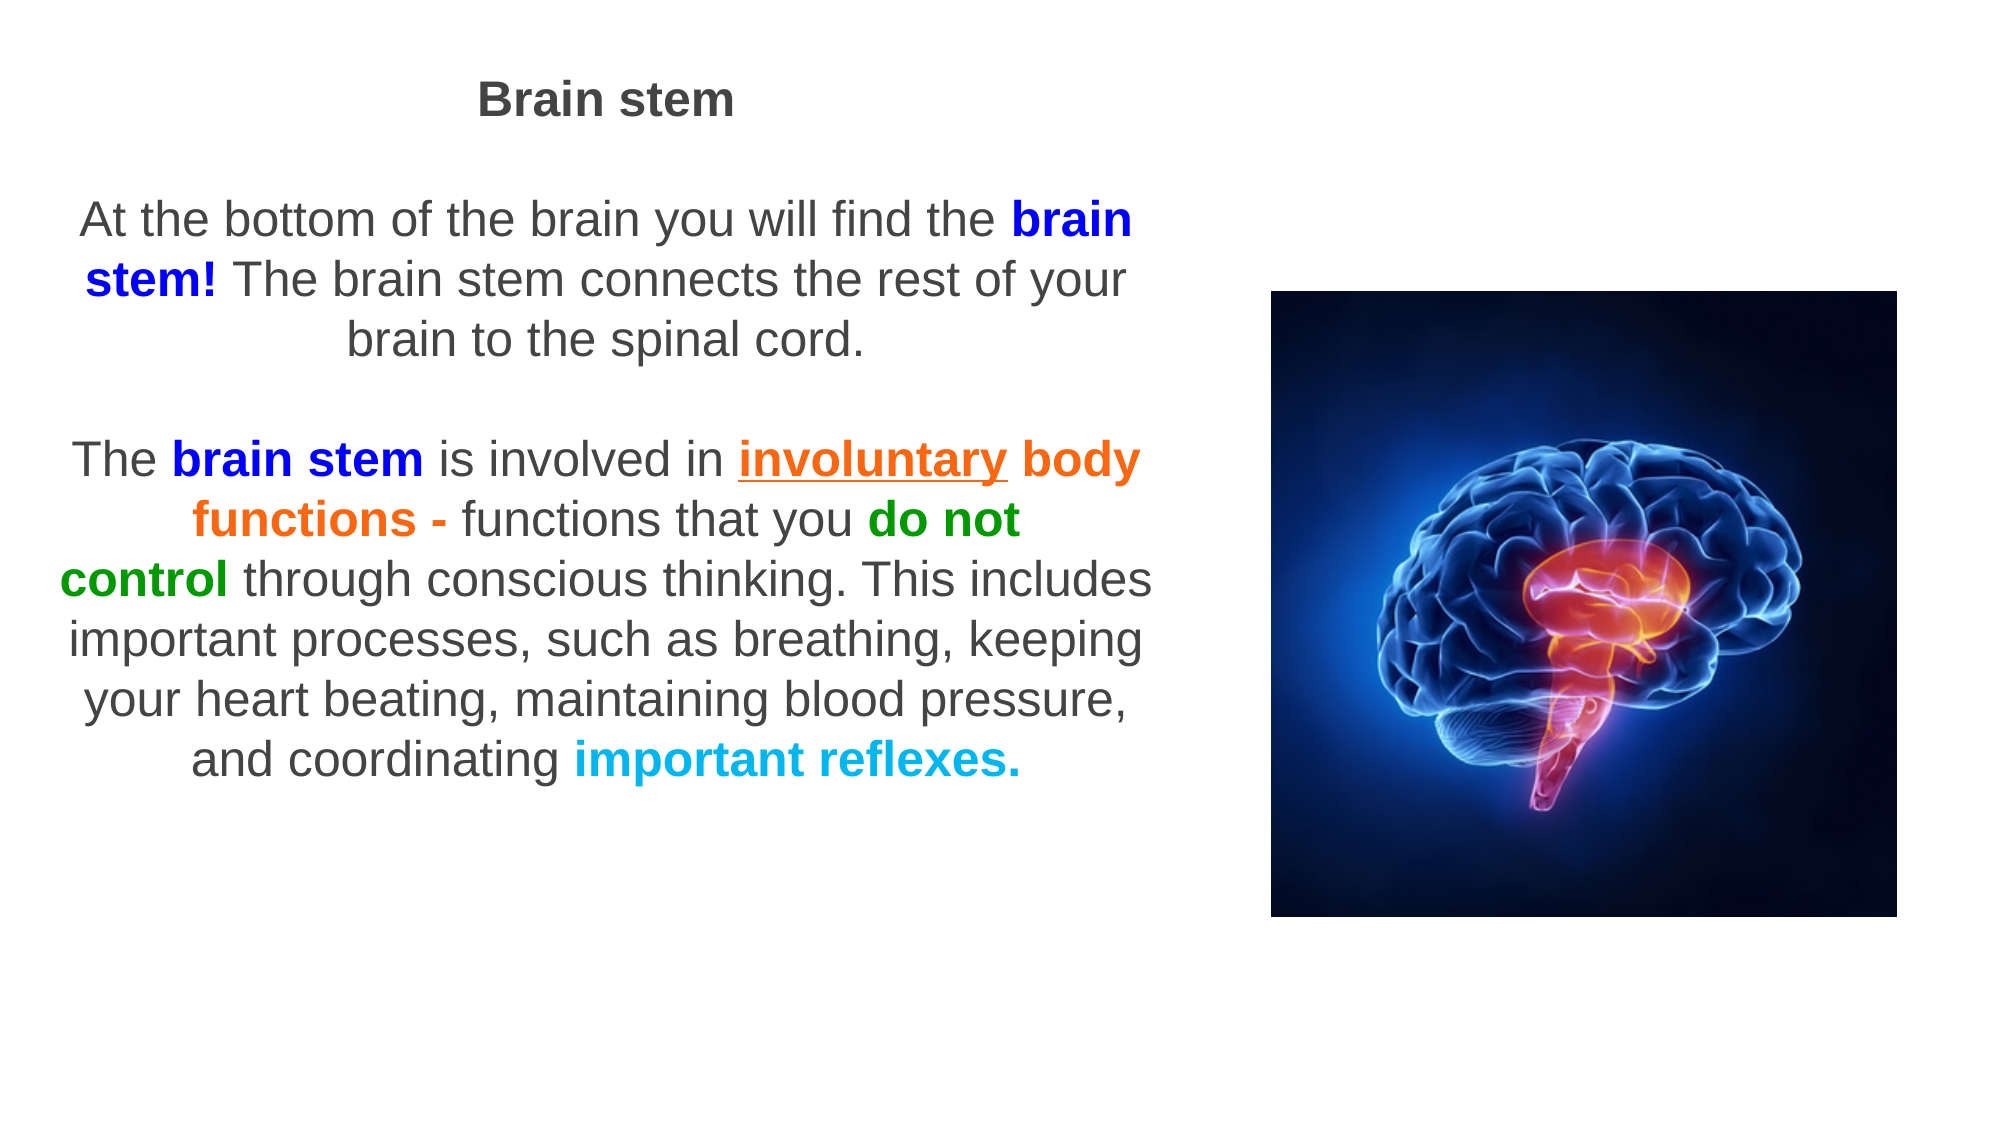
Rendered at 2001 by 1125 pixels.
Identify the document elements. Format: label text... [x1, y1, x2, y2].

text_box Brain stem At the bottom of the brain you will find the brain stem! The brain stem connects the rest of your brain to the spinal cord. The brain stem is involved in involuntary body functions - functions that you do not control through conscious thinking. This includes important processes, such as breathing, keeping your heart beating, maintaining blood pressure, and coordinating important reflexes. [31, 59, 1182, 794]
picture [1271, 291, 1897, 917]
